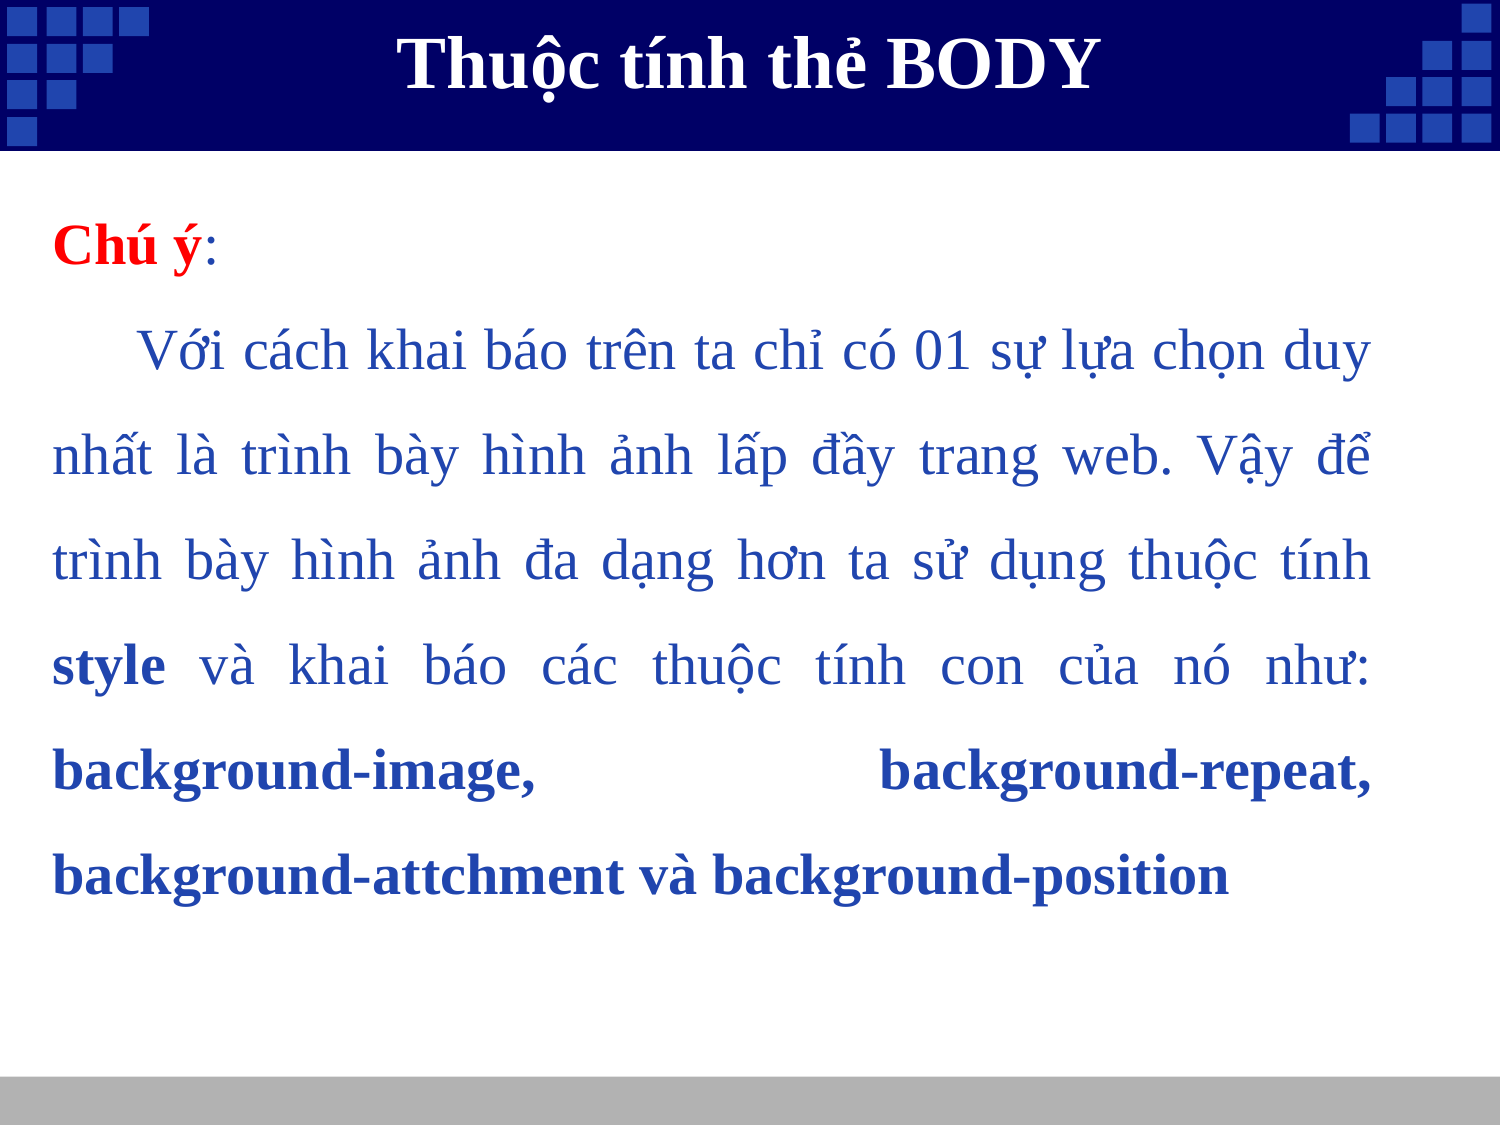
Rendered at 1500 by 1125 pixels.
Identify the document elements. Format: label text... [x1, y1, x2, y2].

list Chú ý: Với cách khai báo trên ta chỉ có 01 sự lựa chọn duy nhất là trình bày hình ảnh lấp đầy trang web. Vậy để trình bày hình ảnh đa dạng hơn ta sử dụng thuộc tính style và khai báo các thuộc tính con của nó như: background-image, background-repeat, background-attchment và background-position [37, 164, 1388, 925]
title Thuộc tính thẻ BODY [75, 12, 1425, 105]
